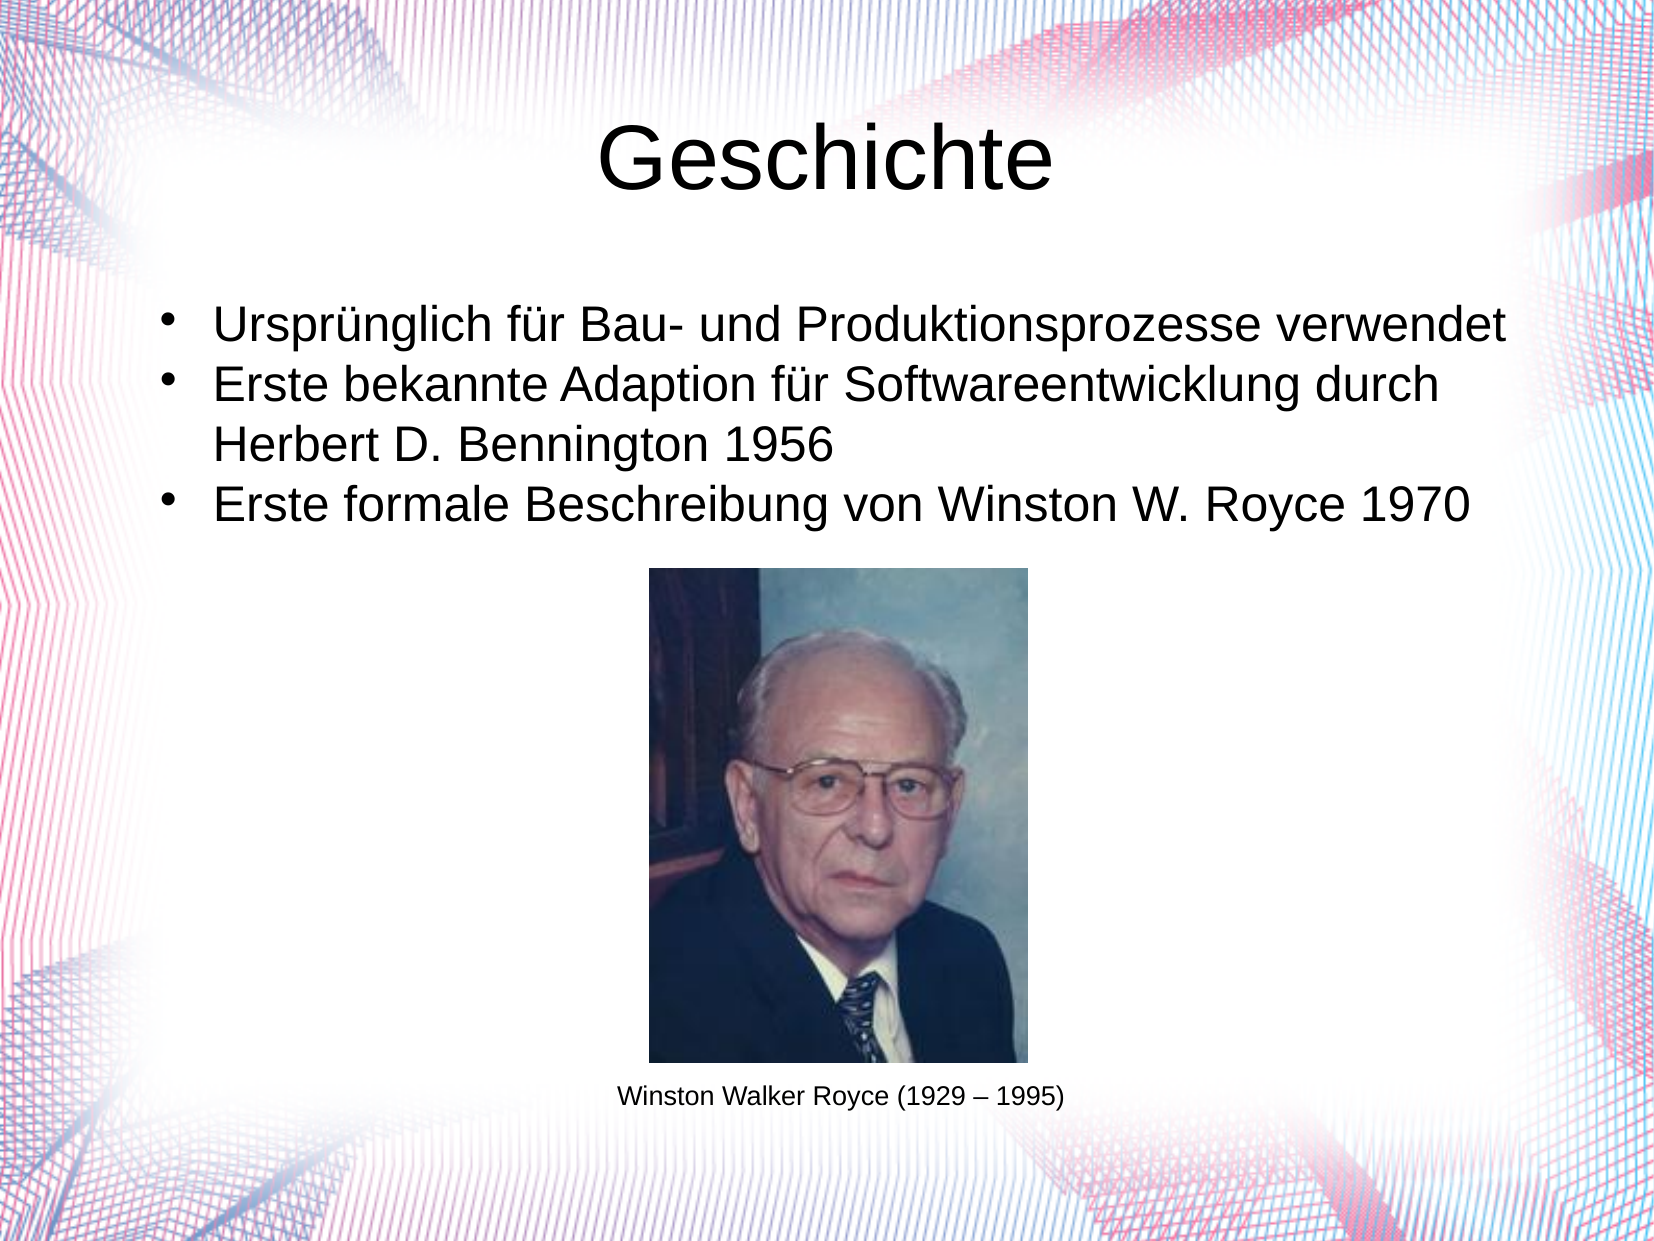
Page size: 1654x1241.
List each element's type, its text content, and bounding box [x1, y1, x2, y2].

text_box Ursprünglich für Bau- und Produktionsprozesse verwendet Erste bekannte Adaption für Softwareentwicklung durch Herbert D. Bennington 1956 Erste formale Beschreibung von Winston W. Royce 1970 [141, 290, 1513, 1011]
text_box Winston Walker Royce (1929 – 1995) [602, 1071, 1087, 1128]
picture [0, 0, 1654, 1241]
text_box Geschichte [82, 49, 1571, 257]
